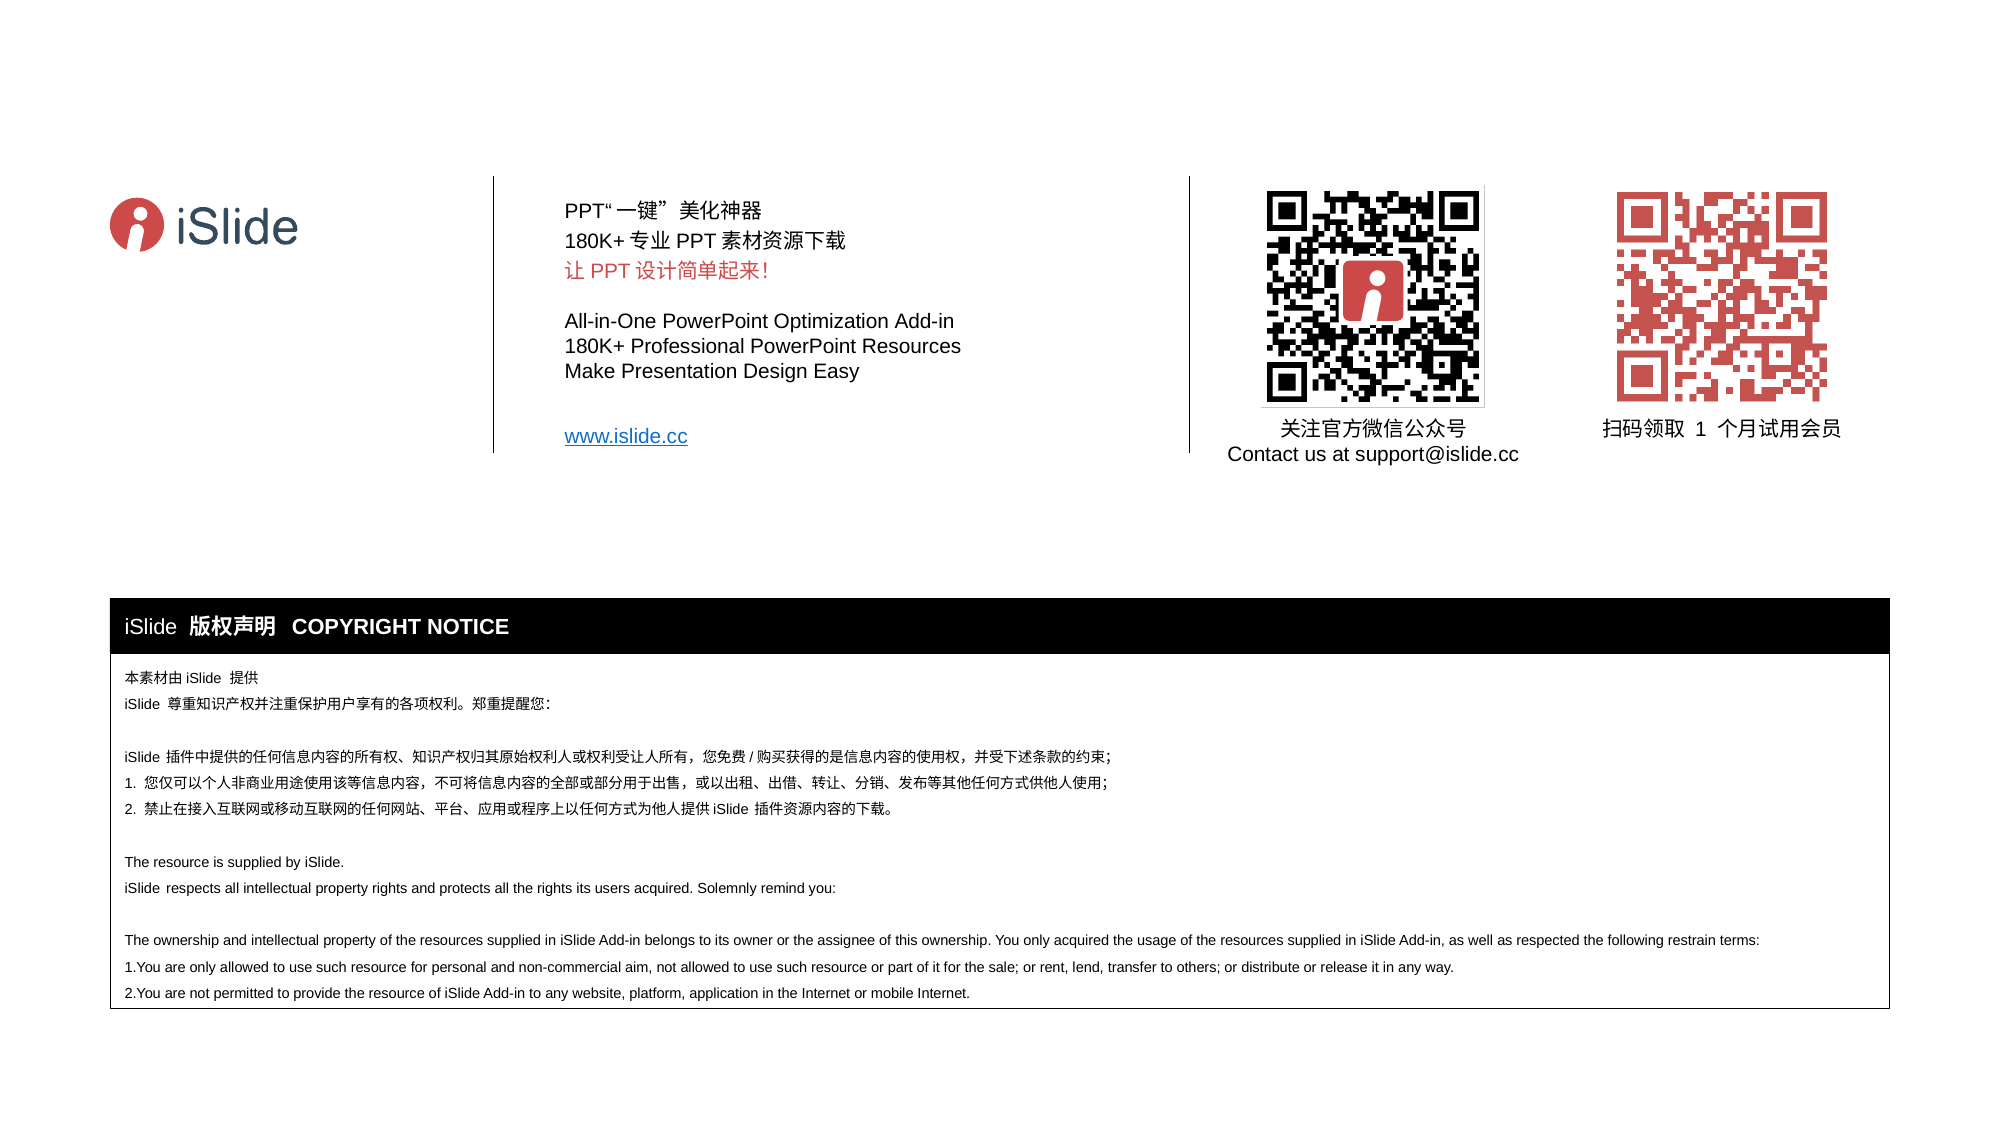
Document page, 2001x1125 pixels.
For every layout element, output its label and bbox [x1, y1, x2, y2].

text_box [109, 197, 318, 253]
text_box [109, 598, 1890, 1008]
text_box [1210, 185, 1536, 474]
text_box [549, 185, 1133, 456]
text_box [1590, 185, 1854, 449]
